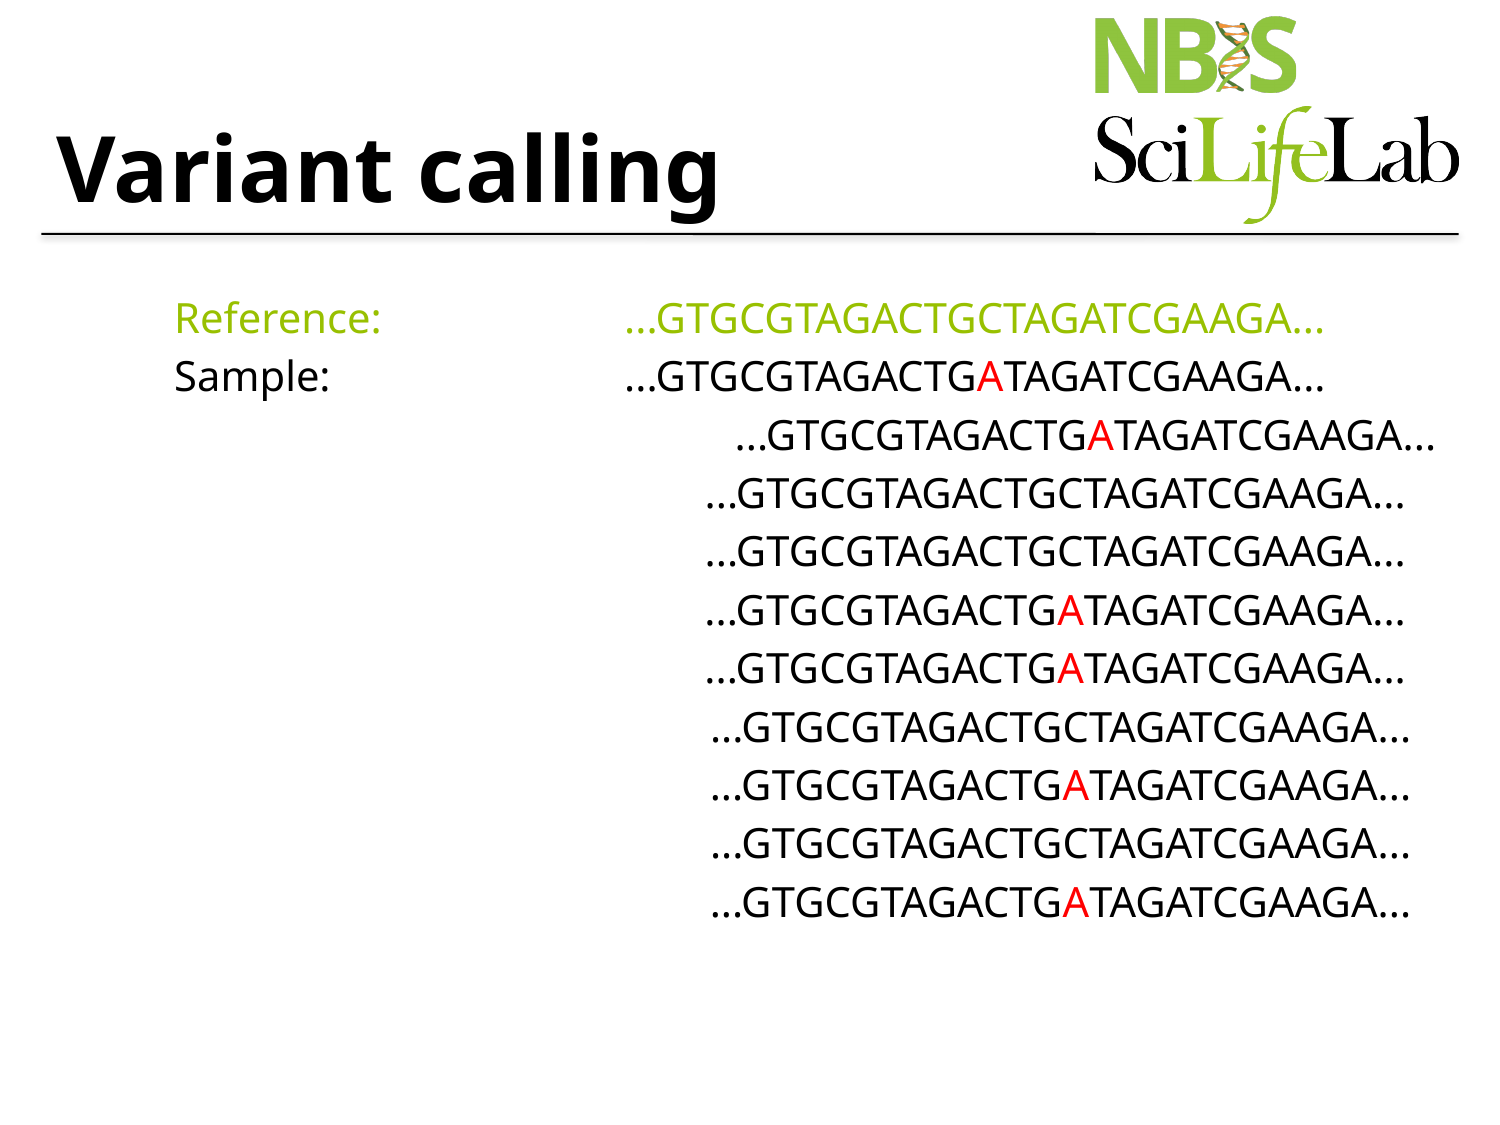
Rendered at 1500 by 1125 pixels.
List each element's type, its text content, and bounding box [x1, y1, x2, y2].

title Variant calling [41, 103, 1066, 226]
picture [1095, 106, 1459, 224]
